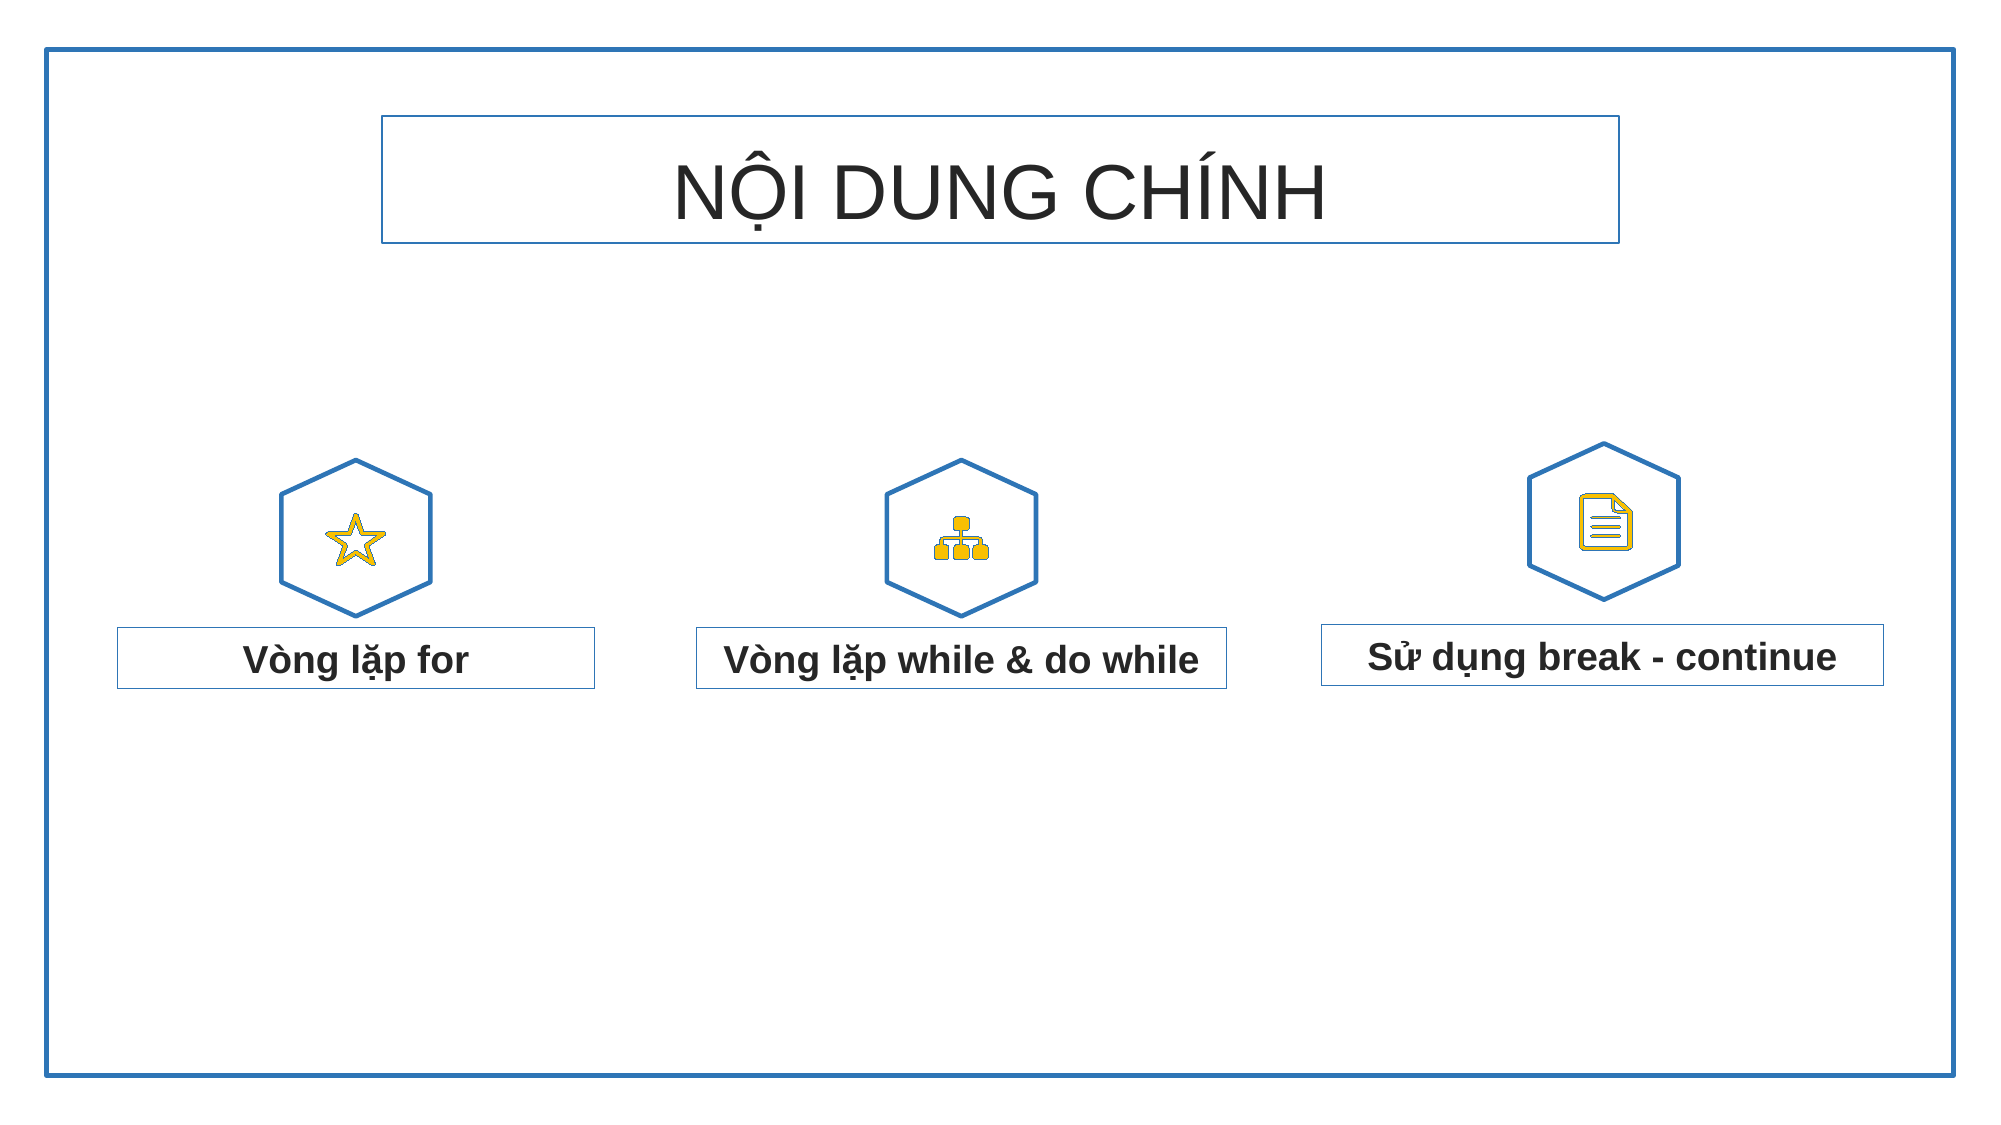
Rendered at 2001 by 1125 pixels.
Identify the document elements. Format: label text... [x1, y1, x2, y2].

text_box Sử dụng break - continue [1321, 624, 1884, 686]
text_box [886, 459, 1037, 617]
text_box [1529, 443, 1679, 600]
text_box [281, 459, 431, 617]
text_box Vòng lặp for [117, 627, 595, 689]
text_box Vòng lặp while & do while [696, 627, 1227, 689]
text_box [44, 48, 1956, 1077]
